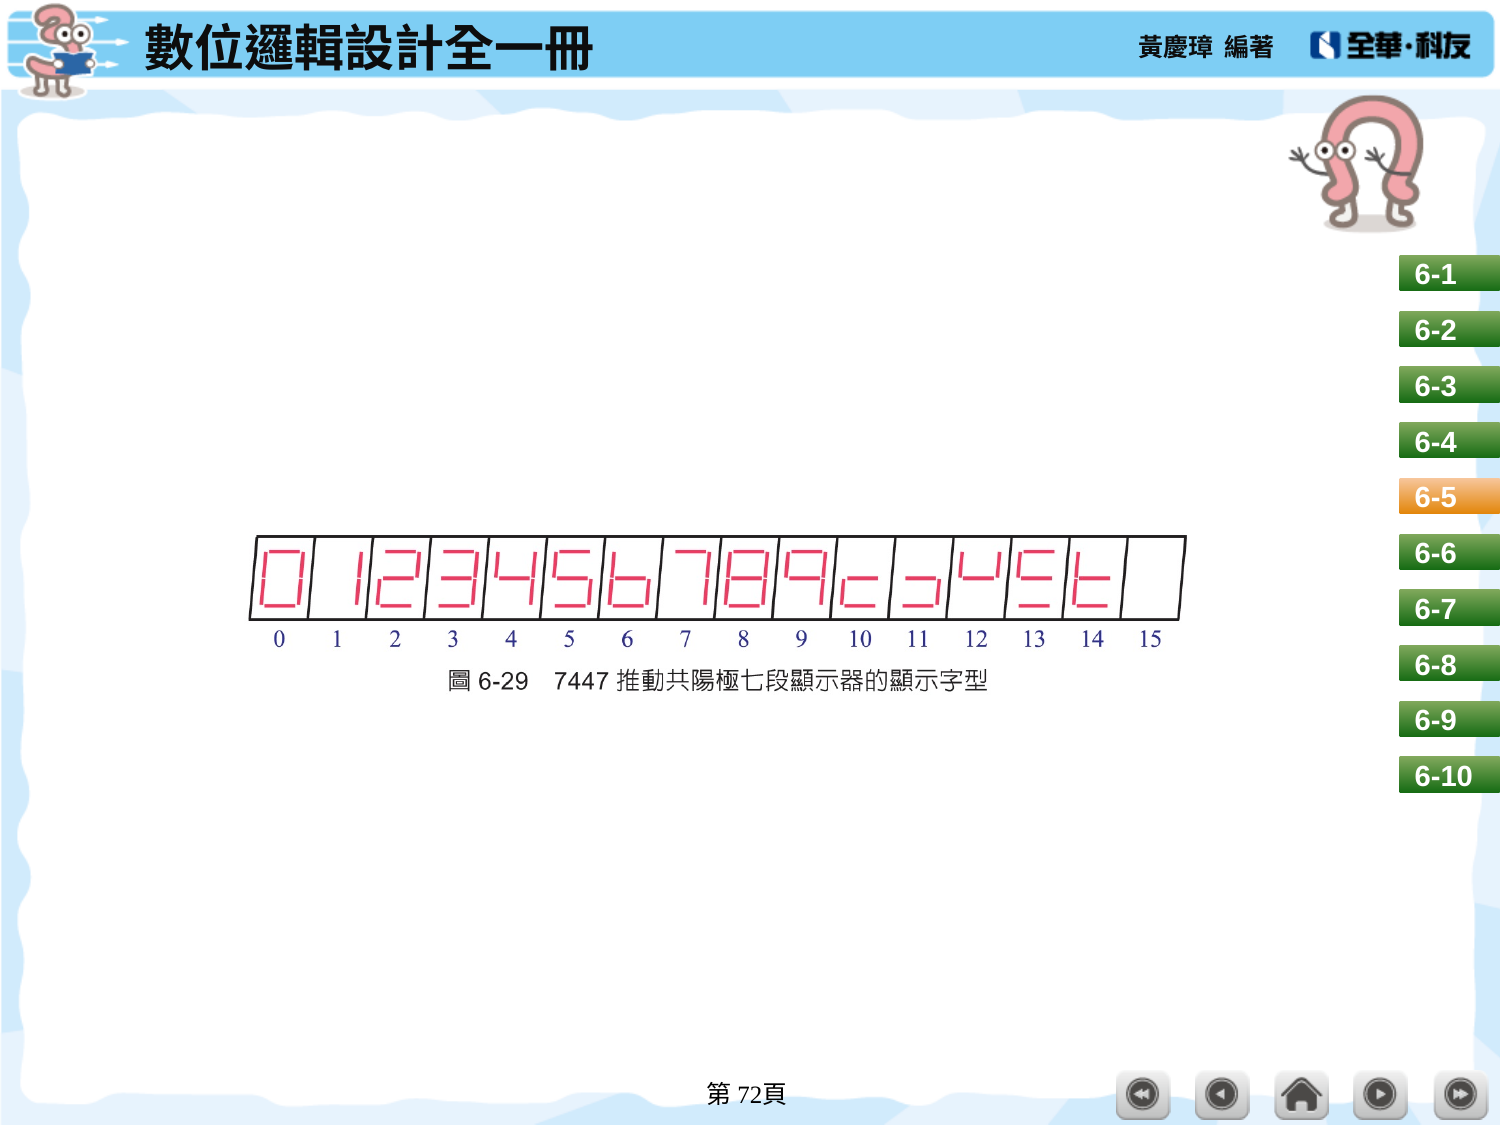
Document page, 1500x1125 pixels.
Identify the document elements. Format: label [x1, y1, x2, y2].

list [226, 509, 1214, 711]
picture [0, 0, 1500, 1125]
